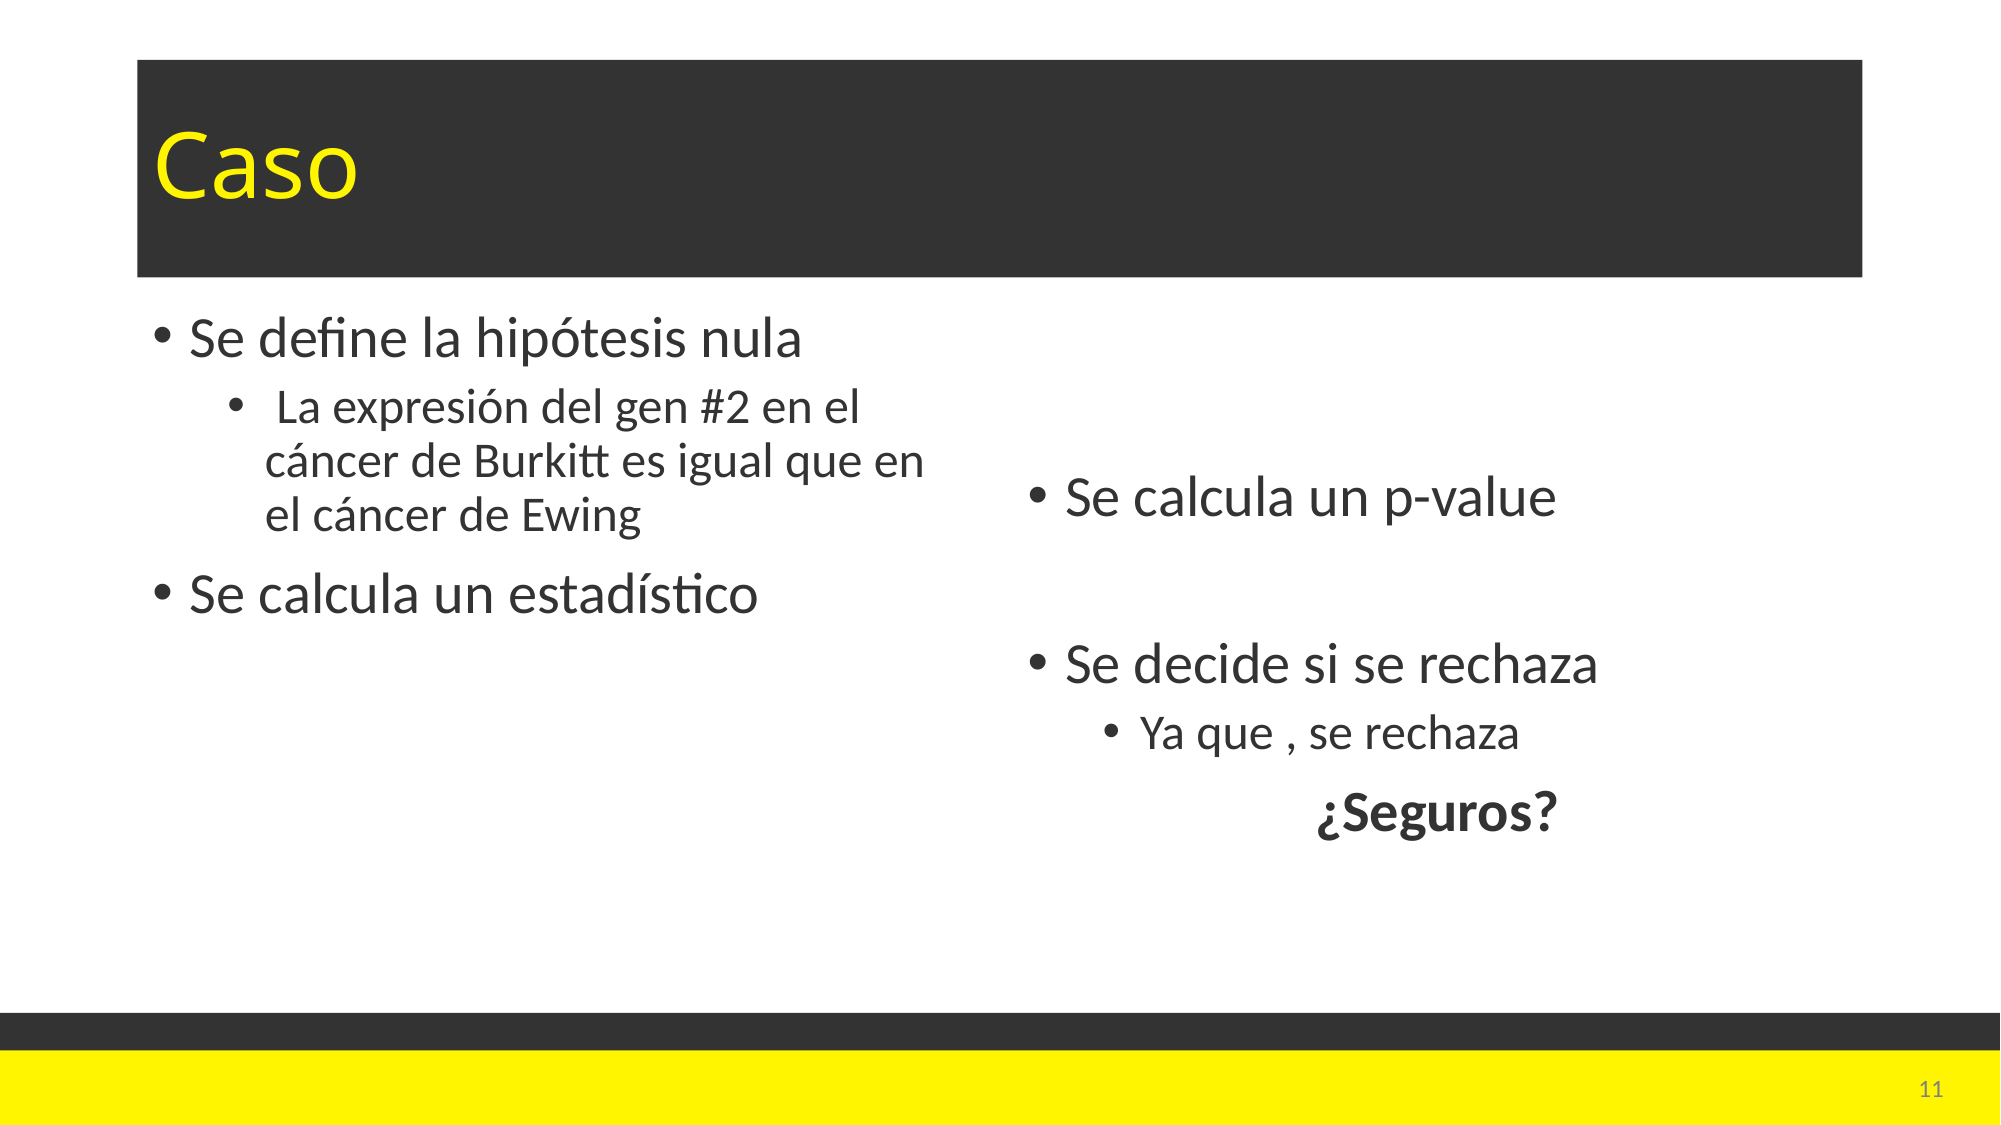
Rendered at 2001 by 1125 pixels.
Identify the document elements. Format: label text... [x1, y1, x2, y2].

title Caso [137, 59, 1863, 278]
